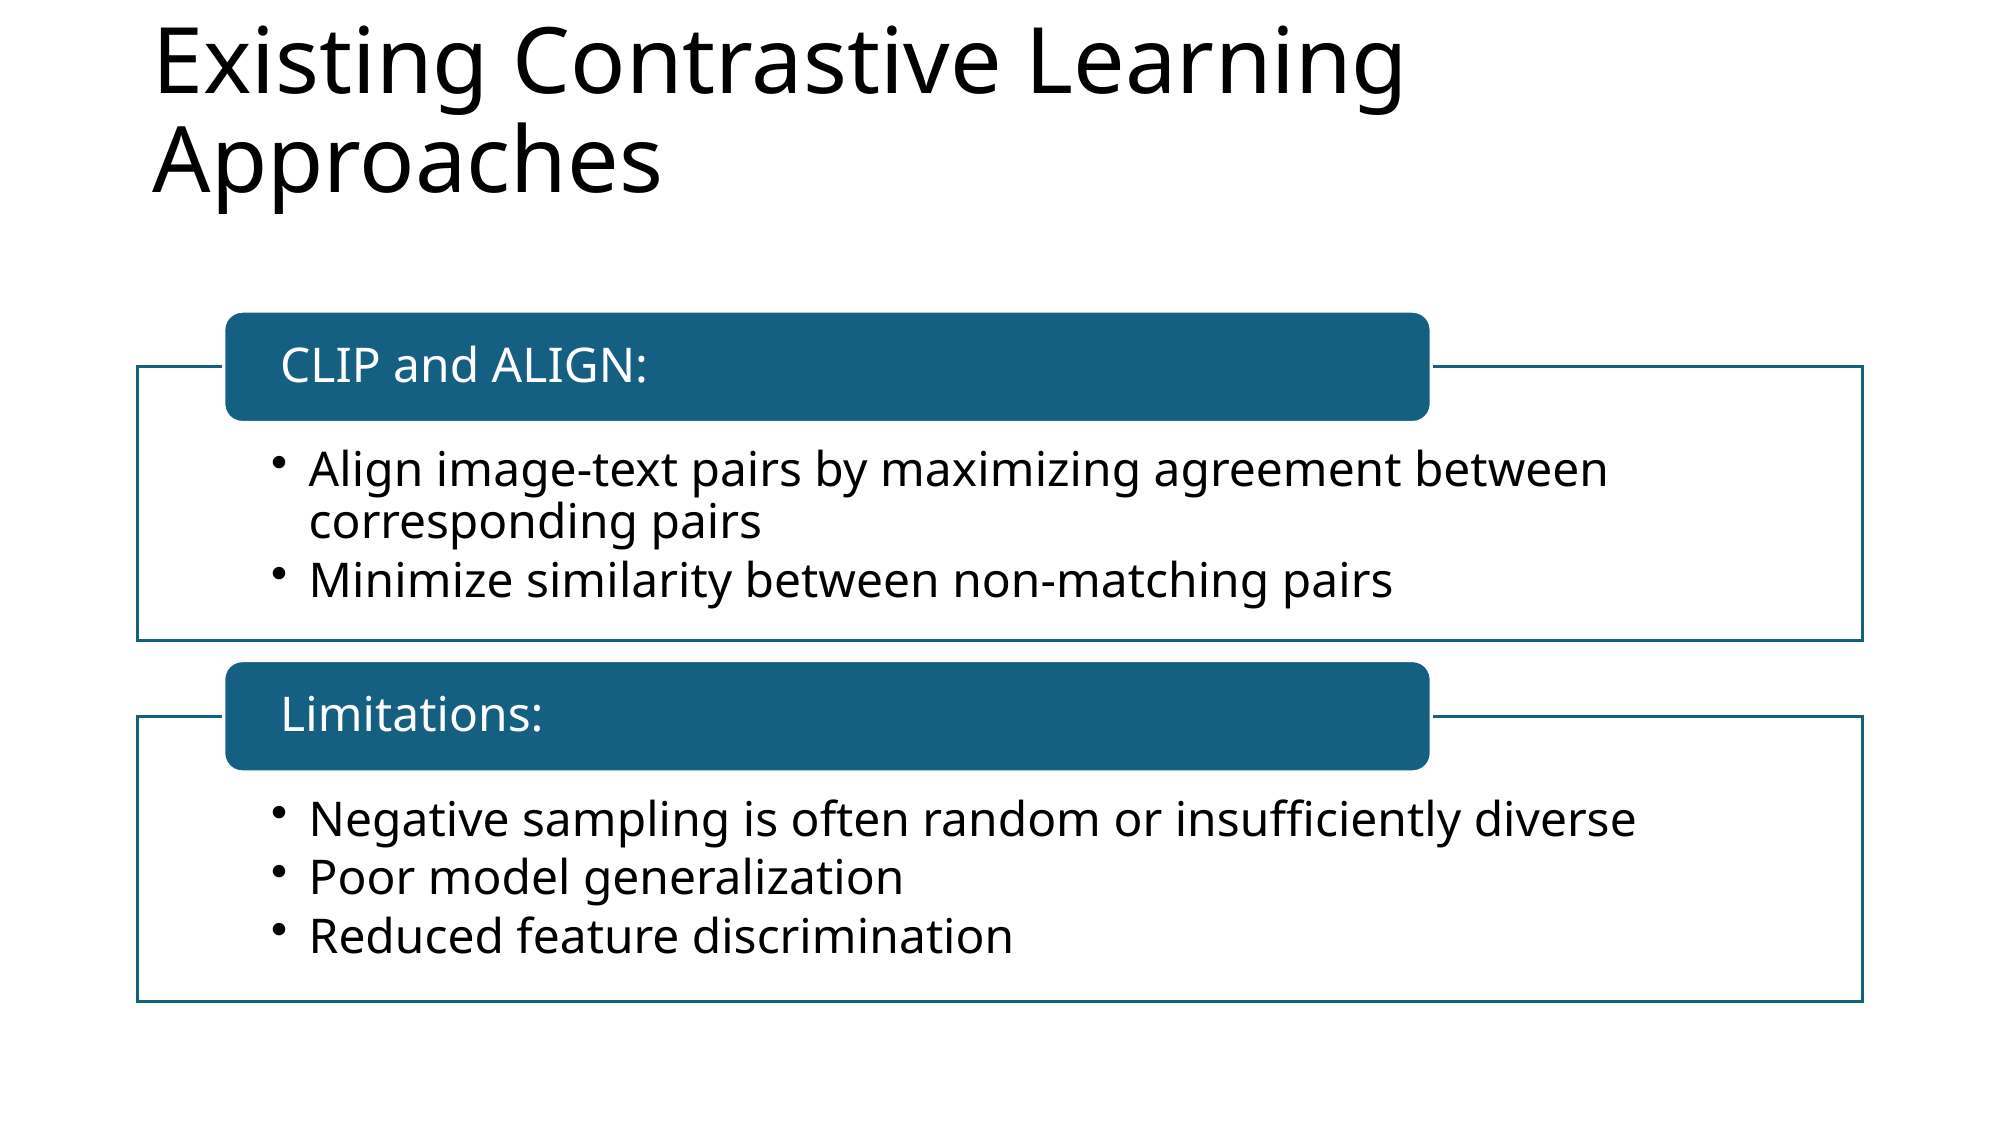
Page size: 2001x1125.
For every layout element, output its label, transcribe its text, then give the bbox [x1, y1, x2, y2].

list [136, 298, 1863, 1014]
title Existing Contrastive Learning Approaches [137, 59, 1863, 278]
